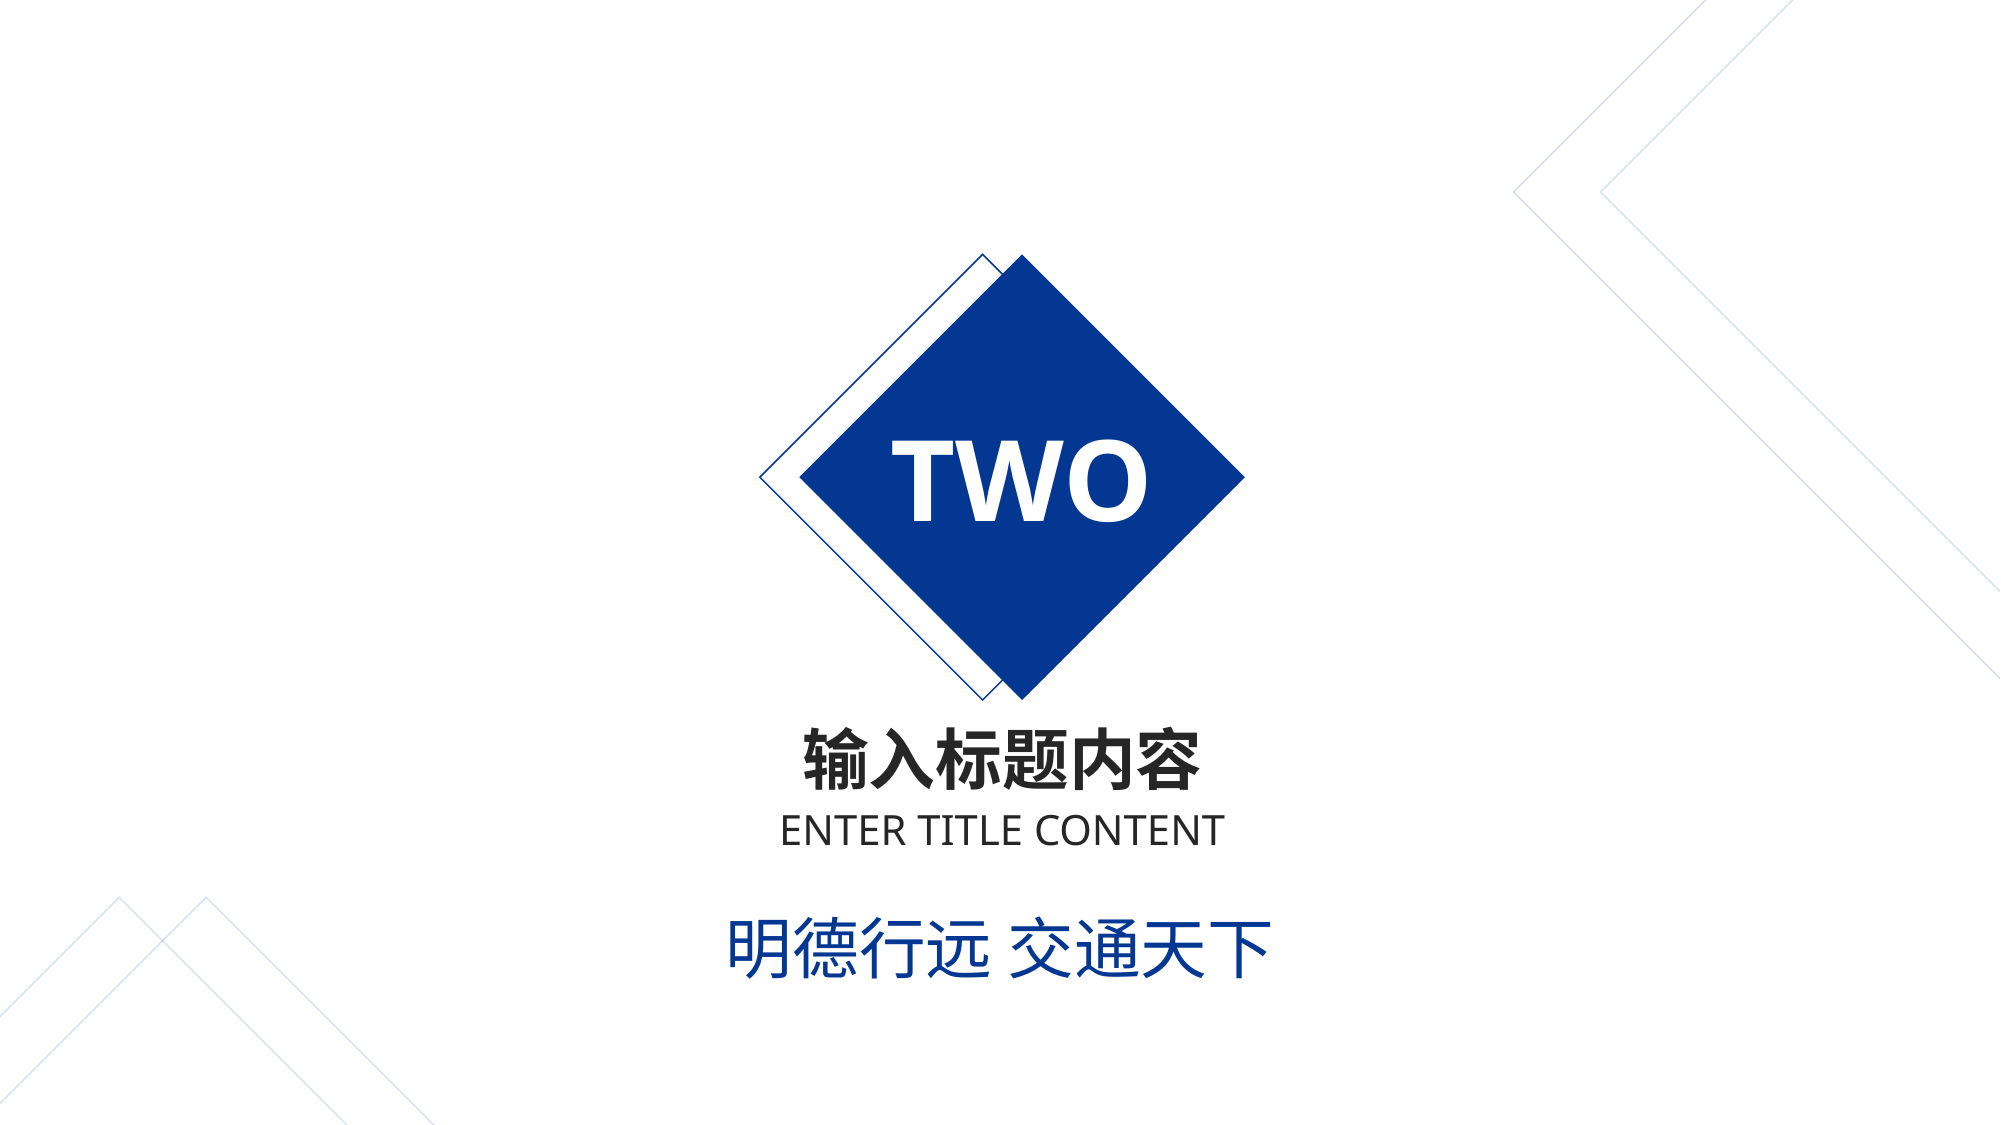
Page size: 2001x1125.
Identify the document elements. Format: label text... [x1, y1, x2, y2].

text_box 明德行远 交通天下 [500, 899, 1500, 995]
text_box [776, 710, 1228, 862]
text_box TWO [1160, 401, 1169, 552]
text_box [844, 299, 1160, 655]
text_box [0, 1074, 634, 1125]
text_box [1690, 0, 2000, 620]
